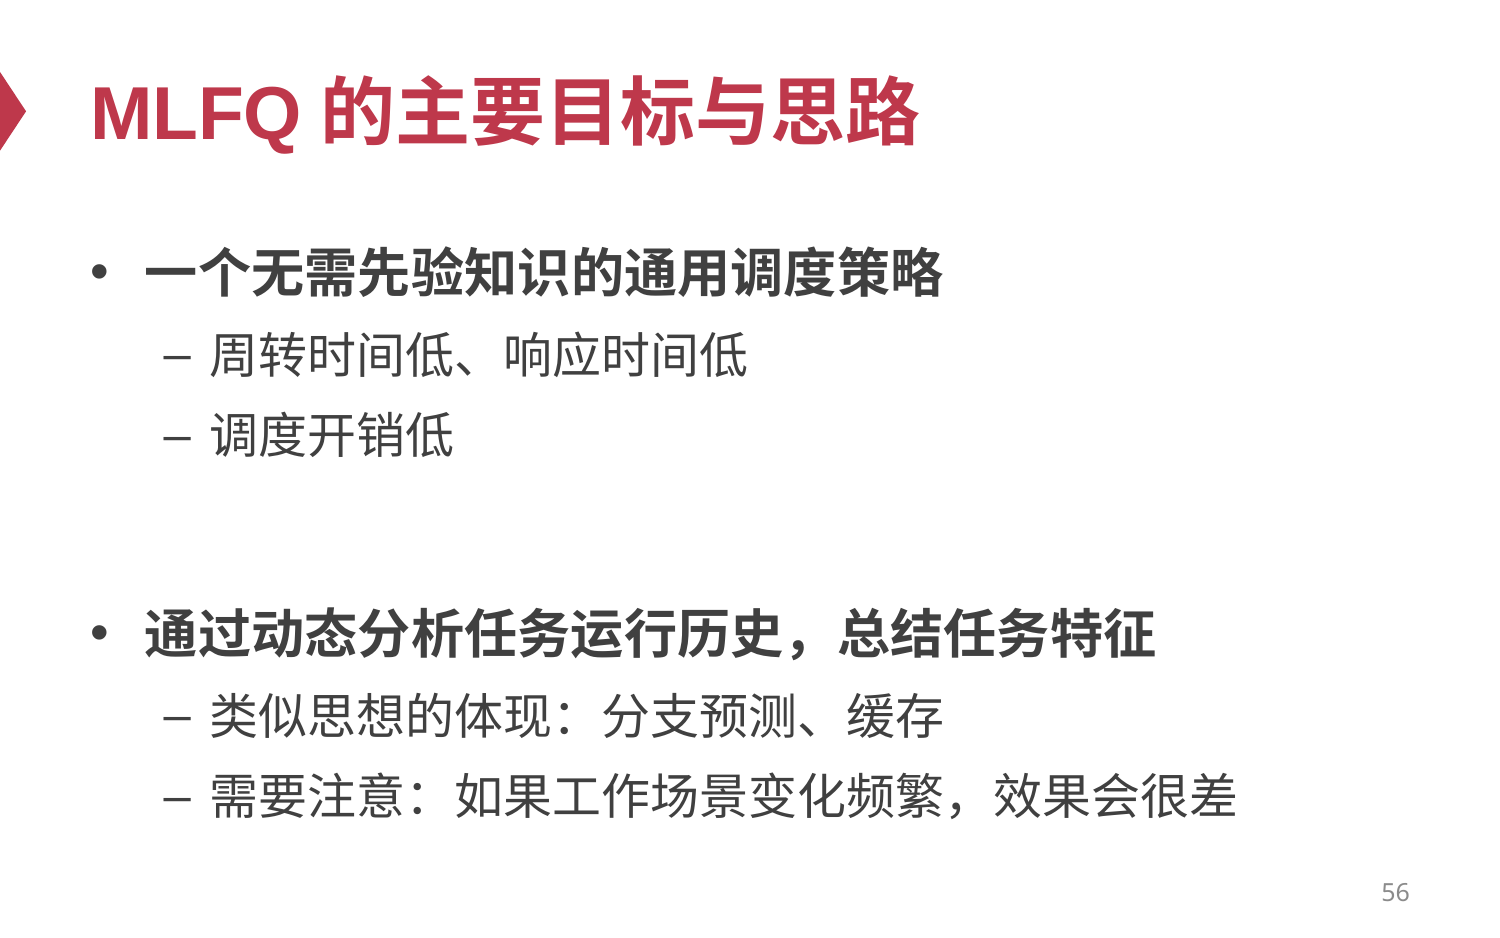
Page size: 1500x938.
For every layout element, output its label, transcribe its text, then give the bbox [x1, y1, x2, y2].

list 一个无需先验知识的通用调度策略 周转时间低、响应时间低 调度开销低 通过动态分析任务运行历史，总结任务特征 类似思想的体现：分支预测、缓存 需要注意：如果工作场景变化频繁，效果会很差 [75, 218, 1425, 838]
title MLFQ的主要目标与思路 [75, 31, 1425, 188]
slide_number 56 [1074, 868, 1425, 919]
